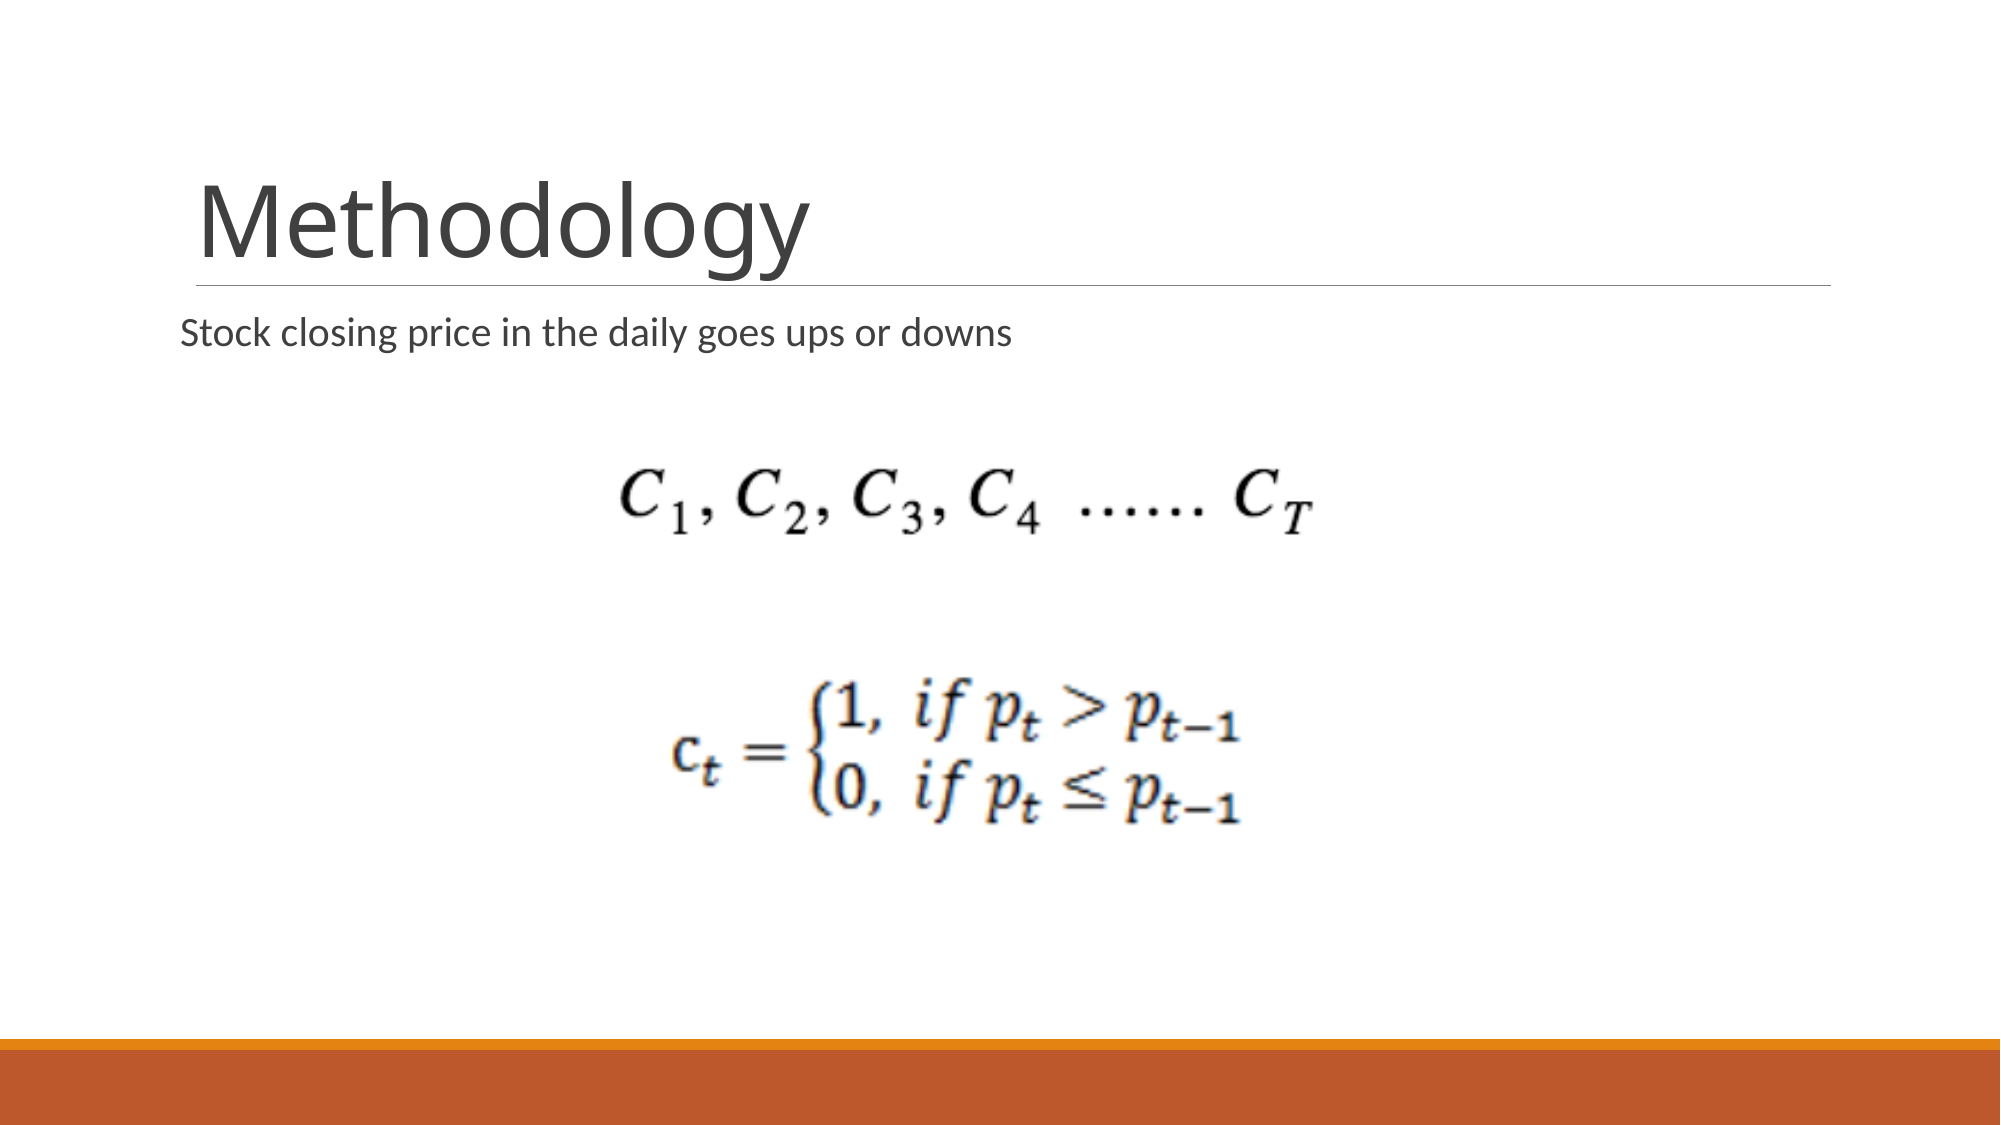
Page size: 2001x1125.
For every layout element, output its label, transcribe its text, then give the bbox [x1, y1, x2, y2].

picture [519, 404, 1388, 595]
title Methodology [180, 47, 1830, 285]
picture [599, 616, 1329, 869]
list Stock closing price in the daily goes ups or downs [180, 302, 1830, 963]
